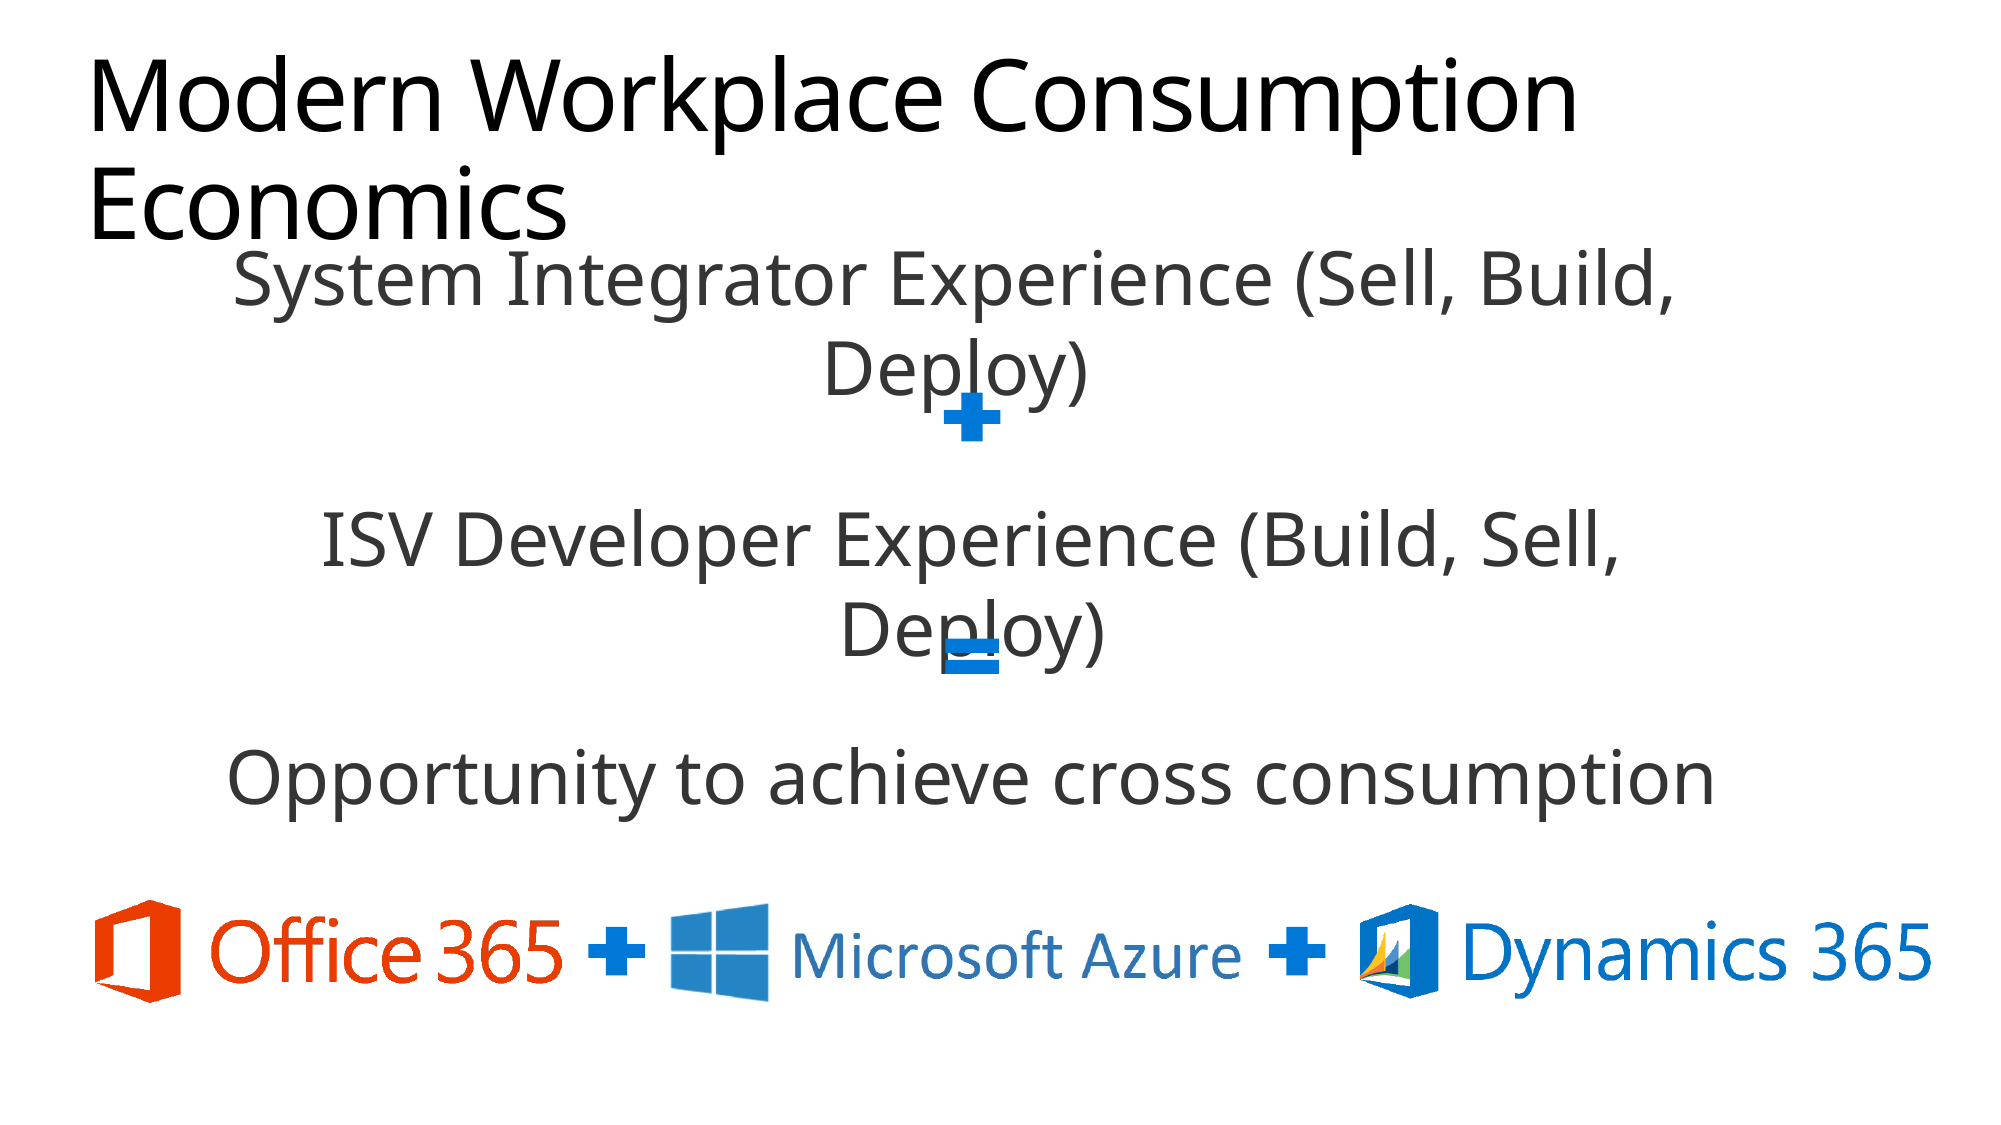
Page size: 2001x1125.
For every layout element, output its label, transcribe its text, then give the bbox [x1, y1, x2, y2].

text_box [945, 659, 1000, 675]
picture [1351, 901, 1939, 1001]
text_box Opportunity to achieve cross consumption [181, 722, 1763, 828]
text_box [604, 926, 646, 976]
title Modern Workplace Consumption Economics [61, 30, 1965, 130]
text_box [945, 638, 1000, 654]
text_box System Integrator Experience (Sell, Build, Deploy) [161, 222, 1750, 418]
text_box [943, 392, 1001, 442]
text_box ISV Developer Experience (Build, Sell, Deploy) [215, 483, 1729, 679]
picture [661, 879, 1253, 1047]
text_box [1268, 926, 1326, 976]
picture [50, 855, 604, 1047]
